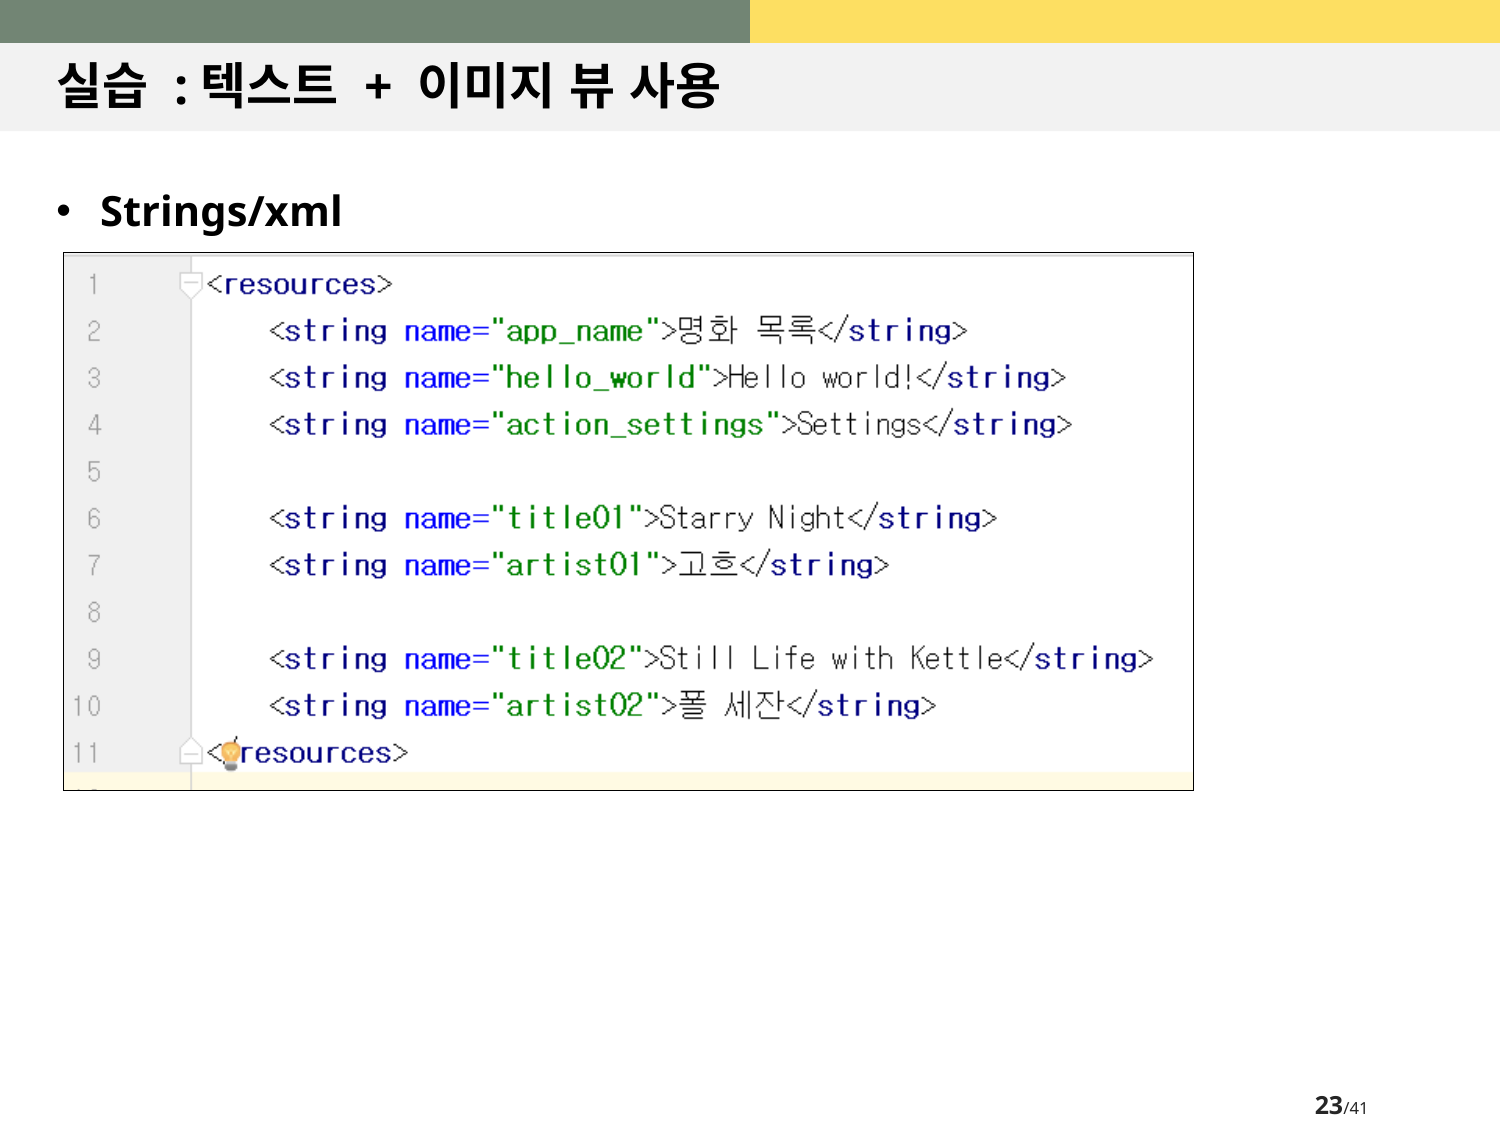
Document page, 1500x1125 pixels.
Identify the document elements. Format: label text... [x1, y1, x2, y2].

list Strings/xml [41, 172, 1459, 1048]
title 실습 :텍스트 + 이미지 뷰 사용 [41, 42, 1459, 128]
picture [63, 252, 1194, 792]
